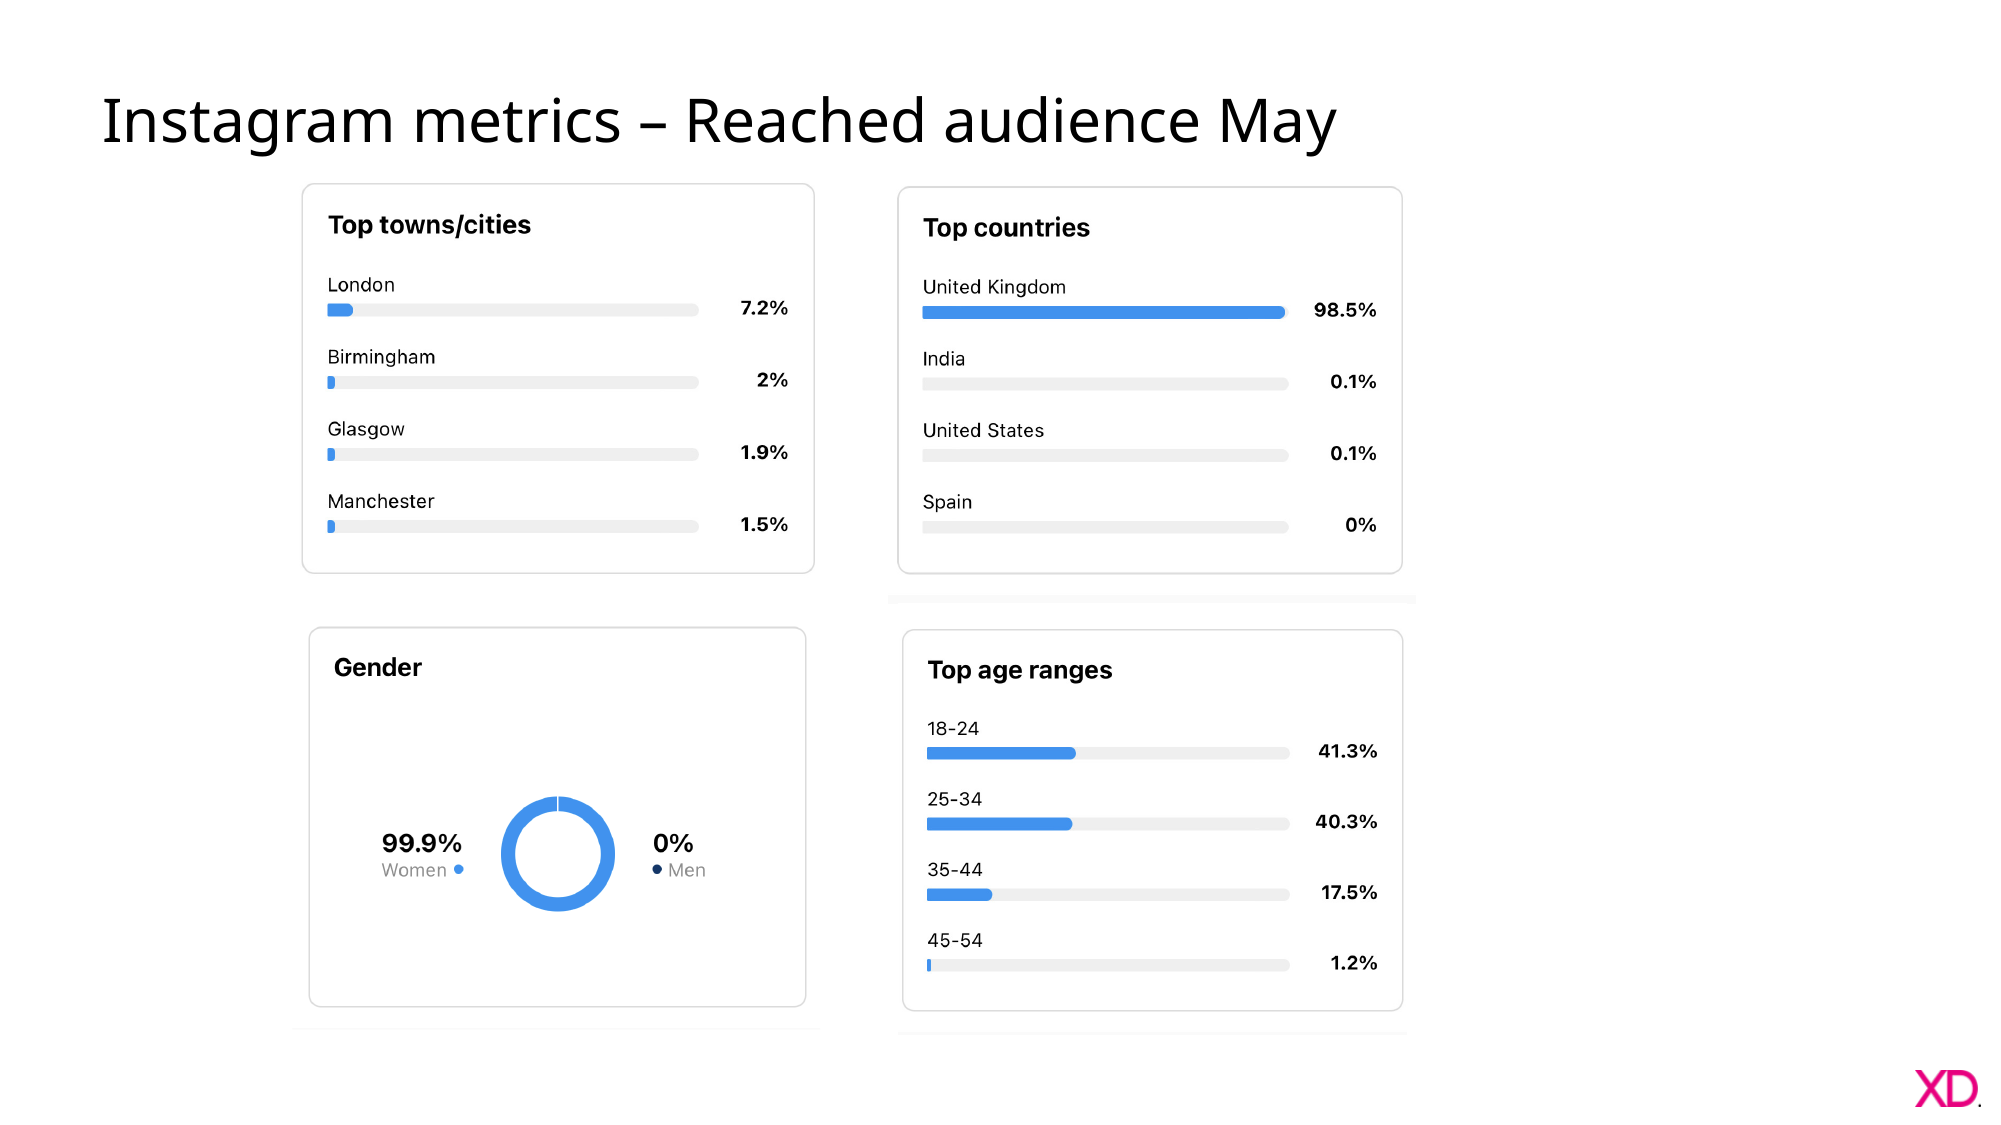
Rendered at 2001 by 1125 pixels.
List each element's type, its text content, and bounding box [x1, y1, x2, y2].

picture [292, 603, 821, 1047]
picture [887, 172, 1417, 1036]
text_box Instagram metrics – Reached audience May [95, 75, 1681, 172]
picture [1915, 1069, 1981, 1107]
picture [281, 172, 832, 590]
